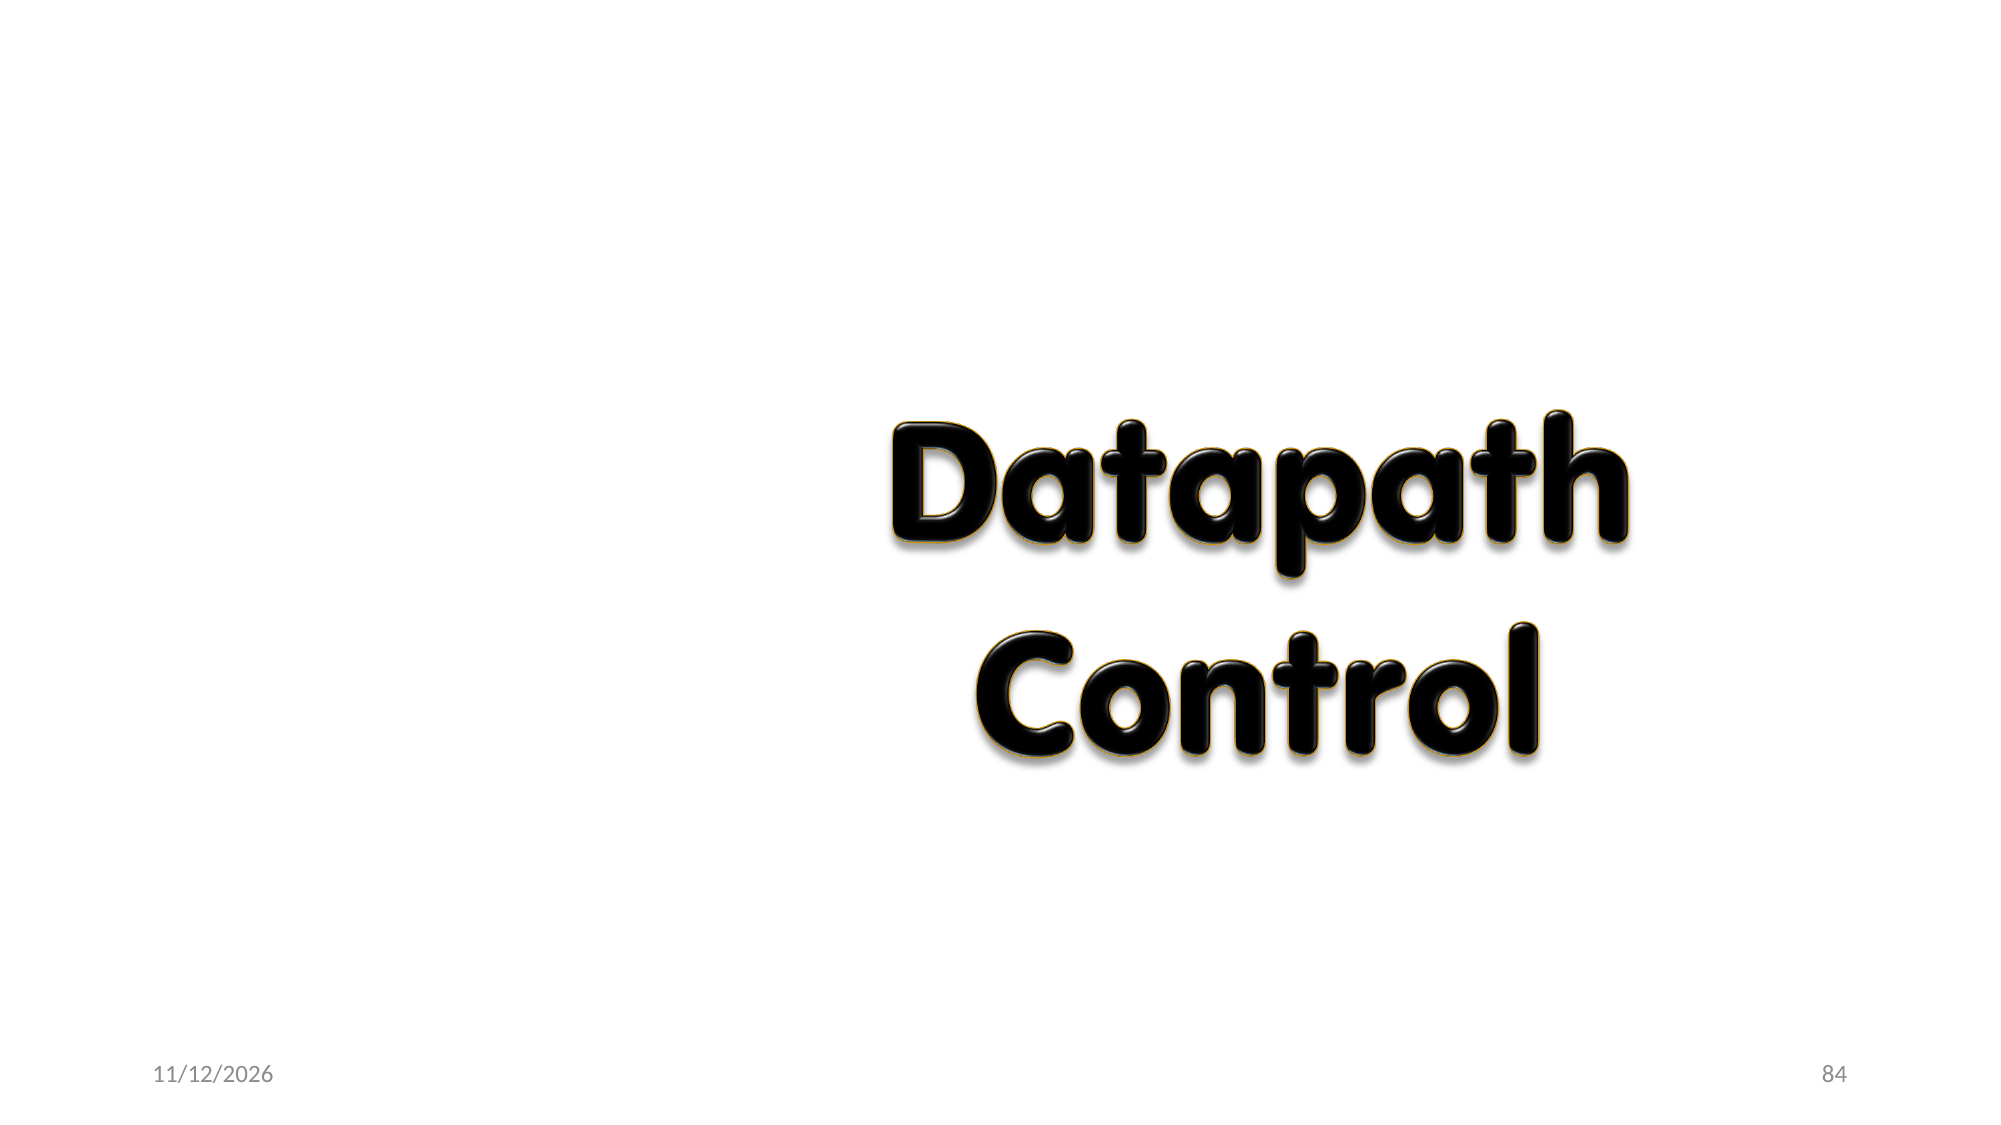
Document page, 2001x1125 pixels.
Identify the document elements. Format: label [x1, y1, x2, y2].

picture [880, 405, 1640, 777]
slide_number [137, 1042, 588, 1103]
slide_number [1412, 1042, 1863, 1103]
